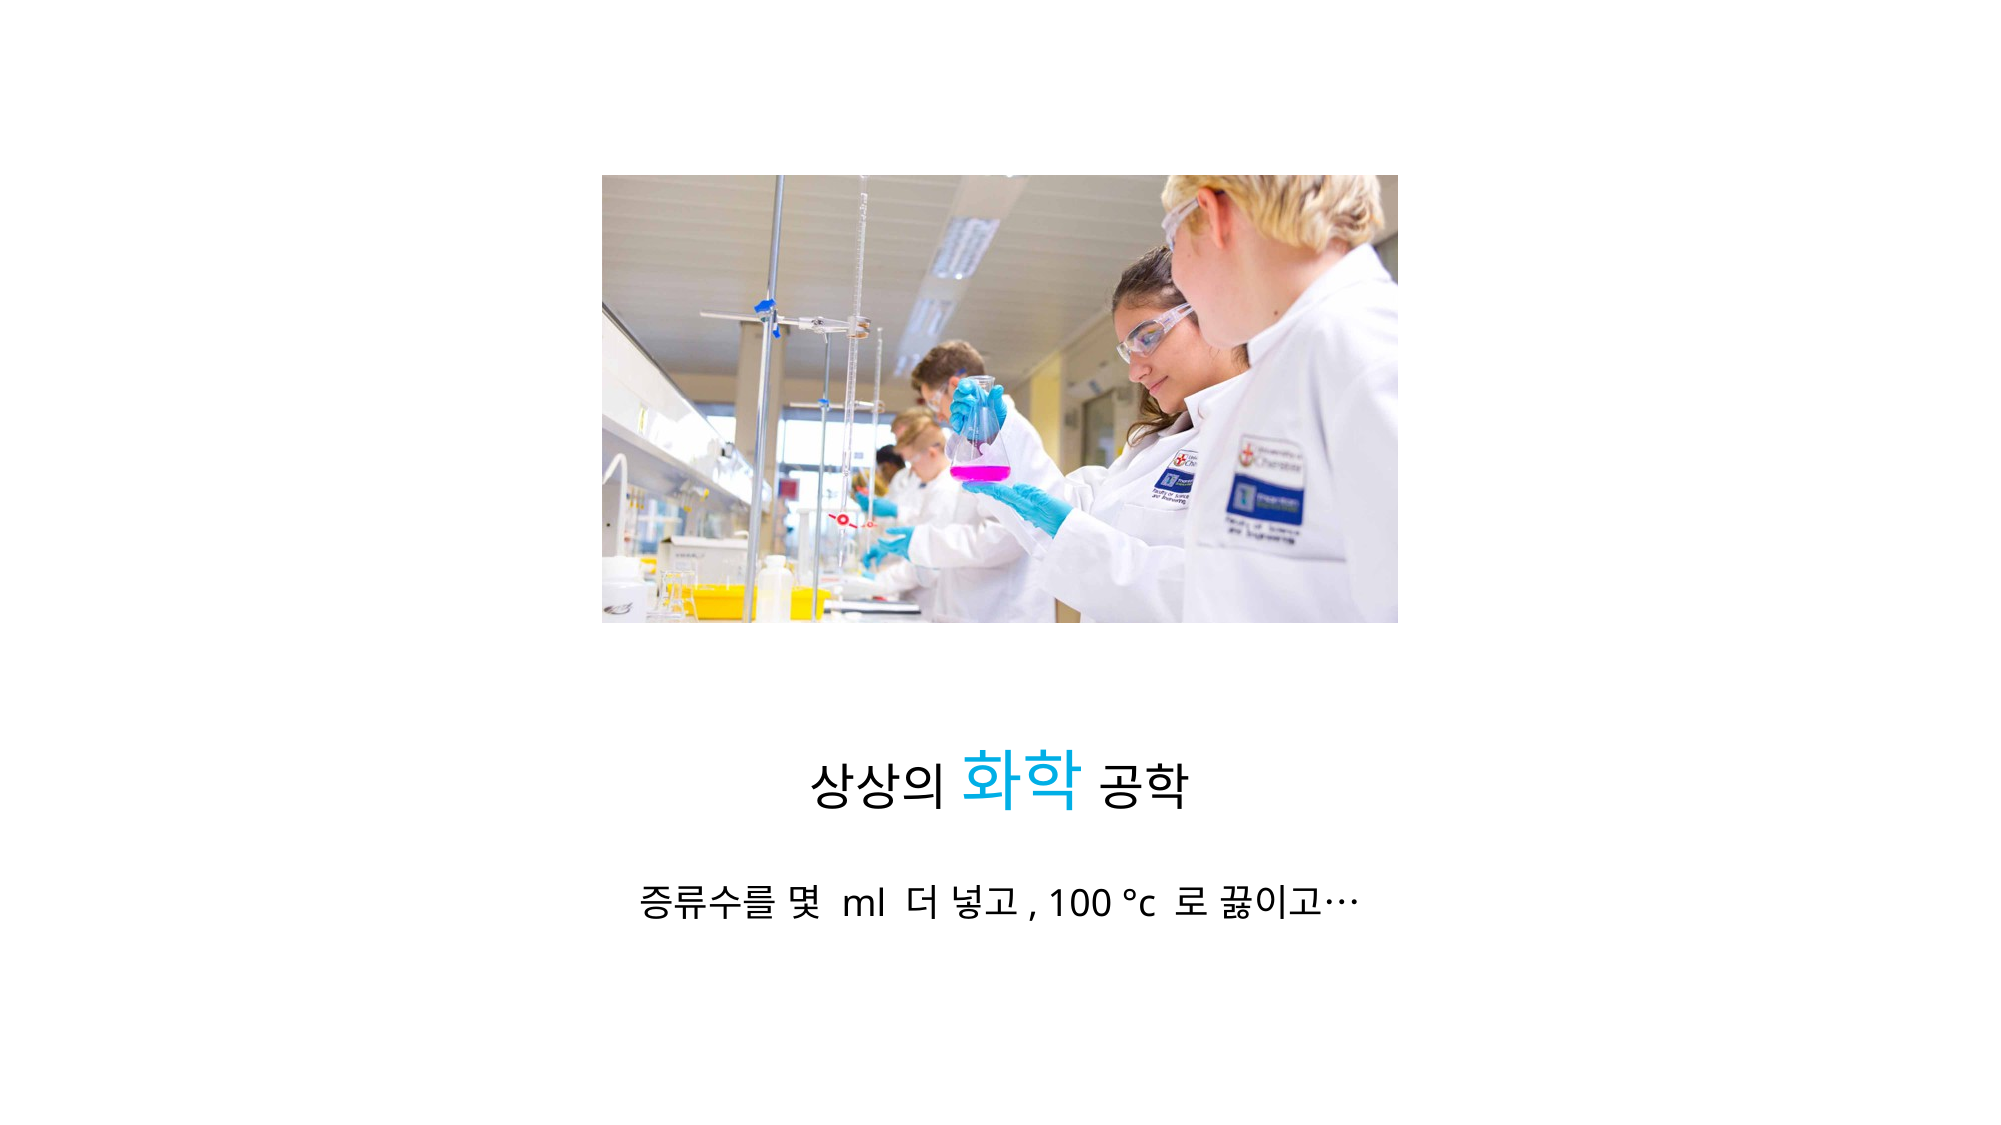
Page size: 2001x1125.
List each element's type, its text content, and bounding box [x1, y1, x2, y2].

text_box 상상의 화학 공학 증류수를 몇 ml 더 넣고, 100 °c 로 끓이고… [624, 731, 1376, 932]
picture [602, 175, 1398, 623]
